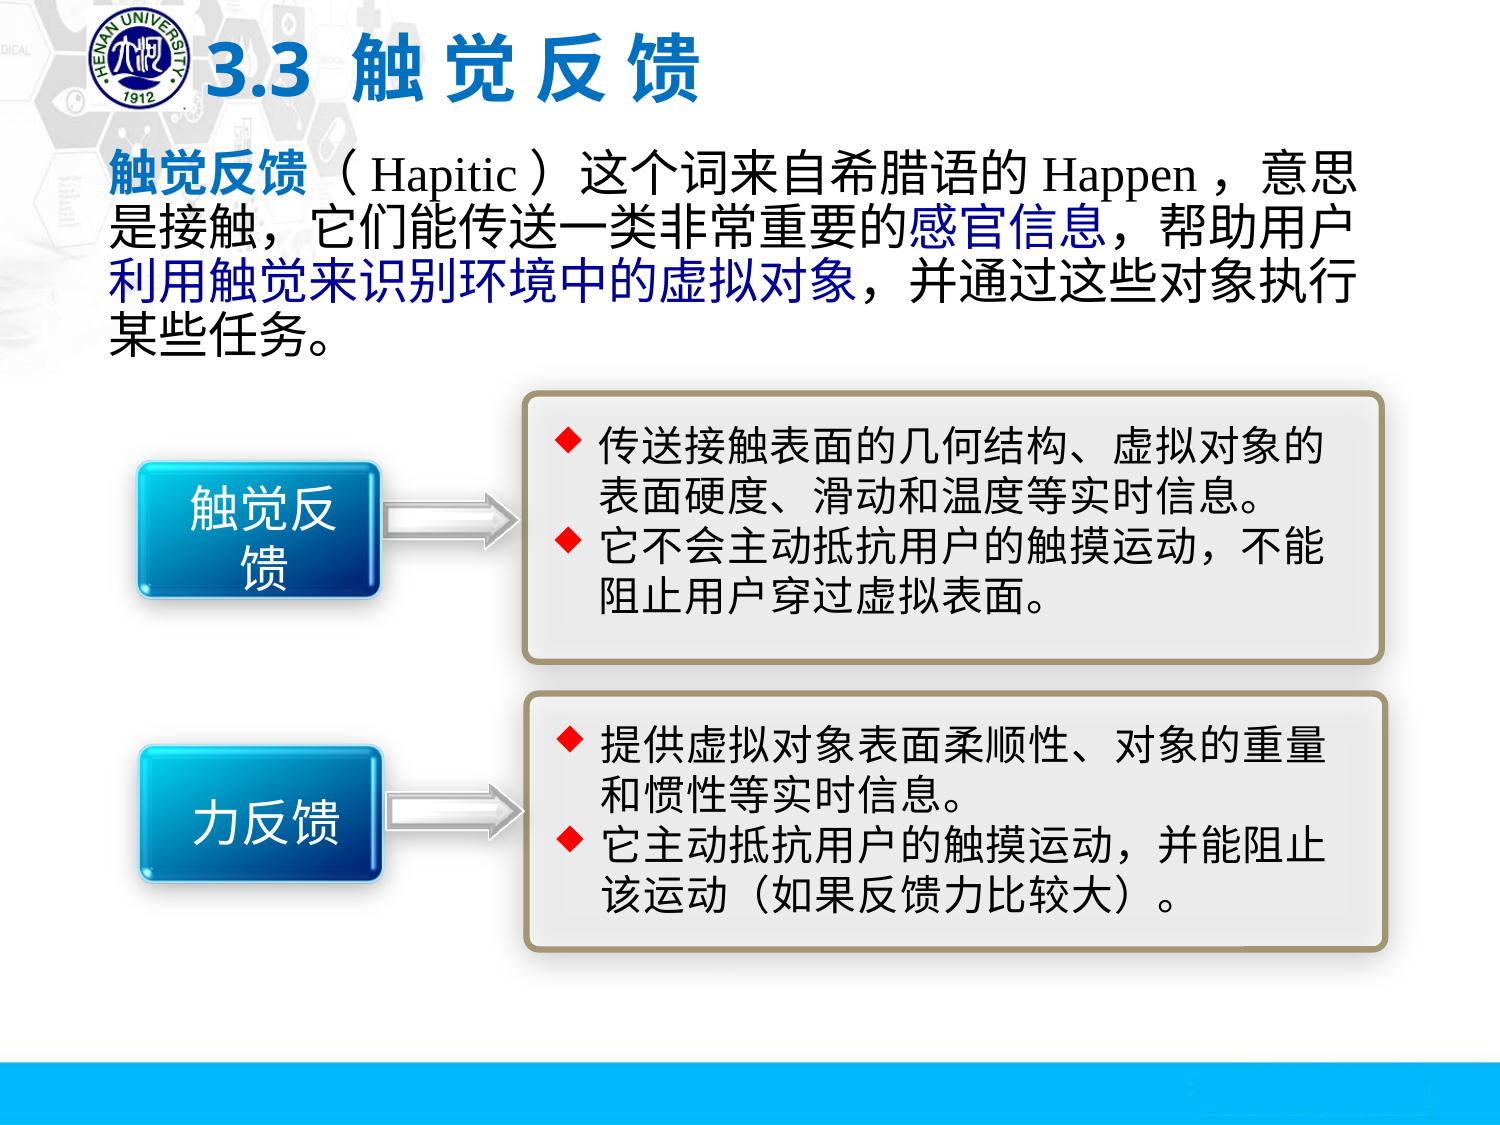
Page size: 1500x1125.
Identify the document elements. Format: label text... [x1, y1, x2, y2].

text_box [525, 692, 1387, 951]
text_box 传送接触表面的几何结构、虚拟对象的表面硬度、滑动和温度等实时信息。 它不会主动抵抗用户的触摸运动，不能阻止用户穿过虚拟表面。 [537, 412, 1352, 627]
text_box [97, 427, 421, 645]
list 触觉反馈（Hapitic）这个词来自希腊语的Happen，意思是接触，它们能传送一类非常重要的感官信息，帮助用户利用触觉来识别环境中的虚拟对象，并通过这些对象执行某些任务。 [93, 140, 1386, 373]
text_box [349, 749, 558, 886]
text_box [427, 458, 554, 595]
title 3.3 触 觉 反 馈 [190, 29, 1500, 120]
picture [0, 0, 1500, 1063]
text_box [98, 710, 423, 928]
text_box 提供虚拟对象表面柔顺性、对象的重量和惯性等实时信息。 它主动抵抗用户的触摸运动，并能阻止该运动（如果反馈力比较大）。 [538, 711, 1386, 926]
text_box [523, 392, 1383, 663]
